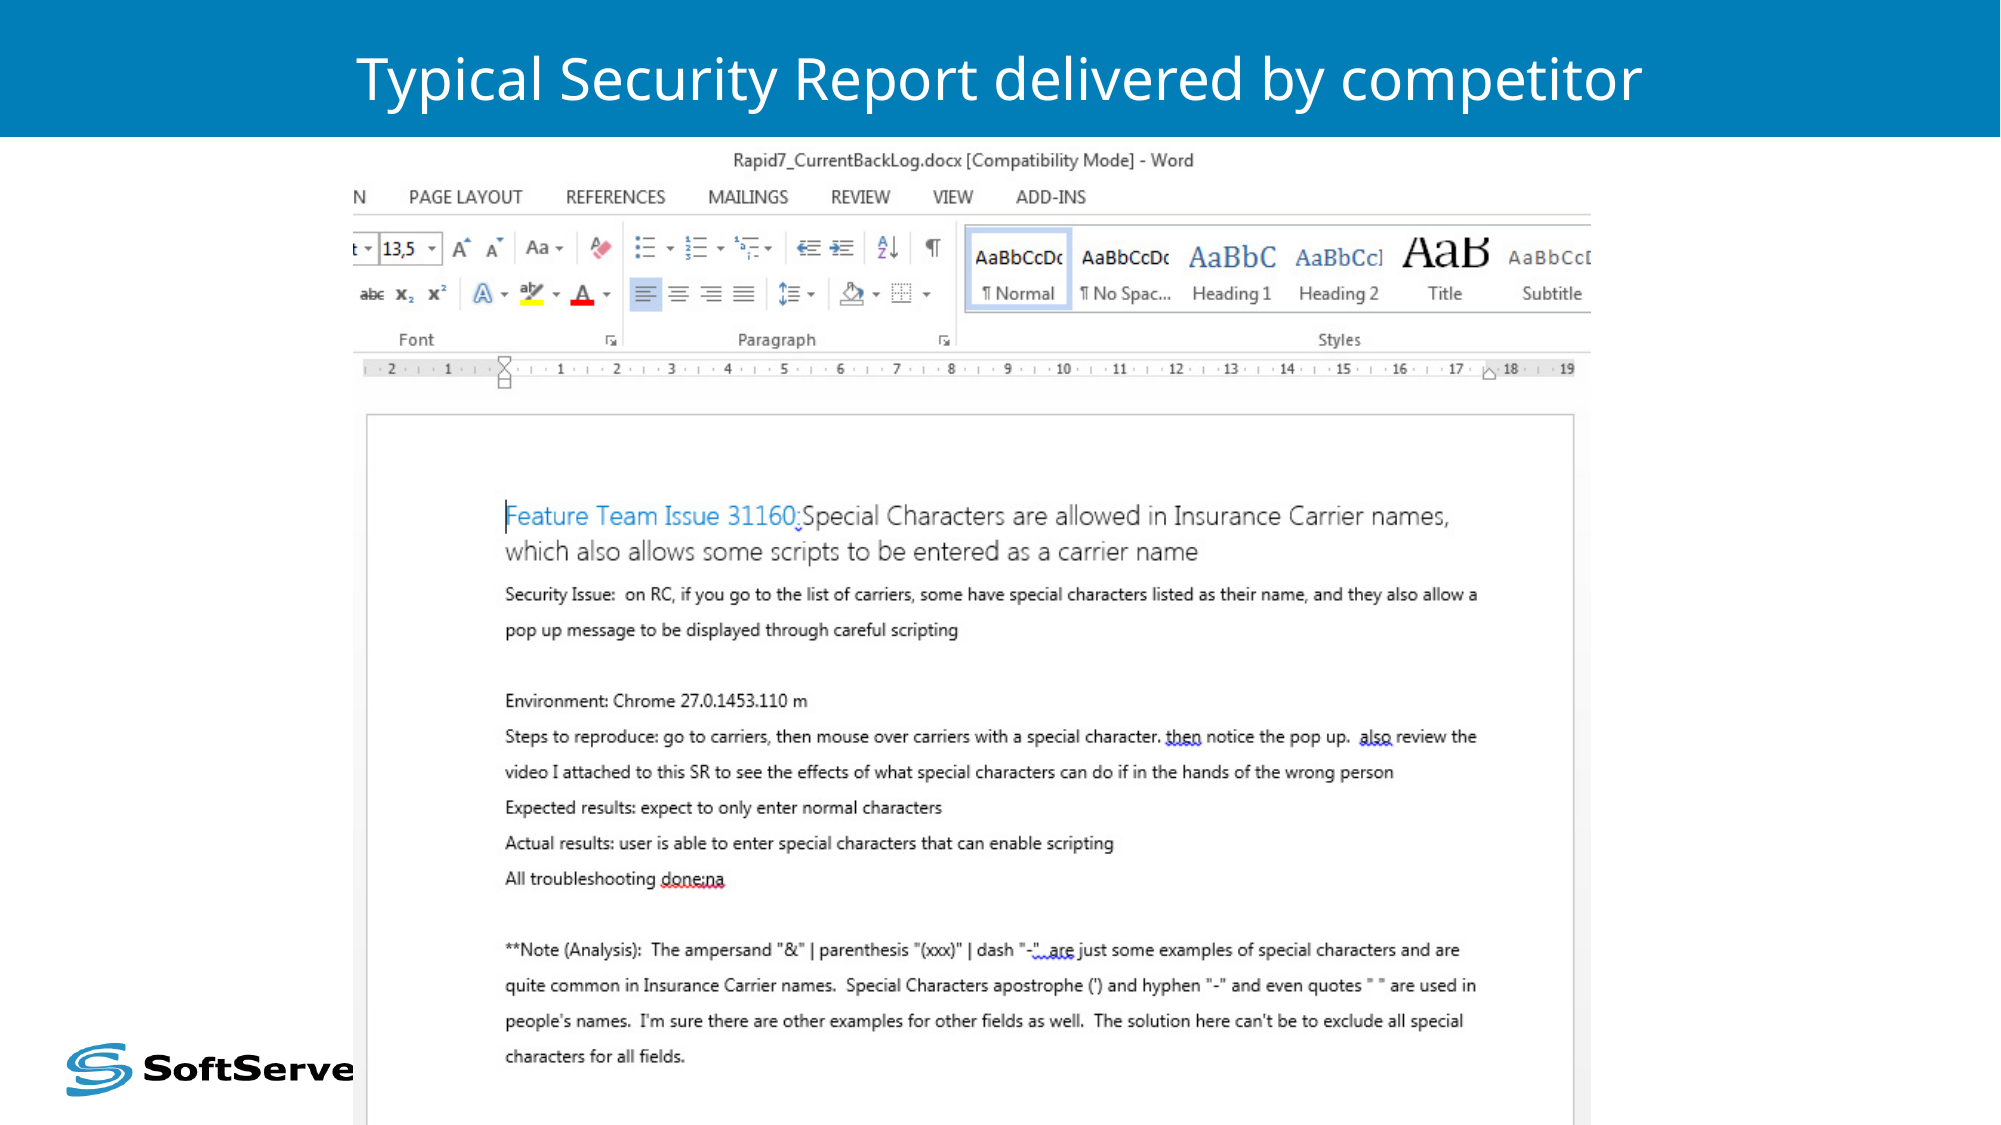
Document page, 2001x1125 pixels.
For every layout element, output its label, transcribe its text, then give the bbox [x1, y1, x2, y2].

title Typical Security Report delivered by competitor [99, 2, 1900, 153]
picture [0, 138, 2001, 1125]
